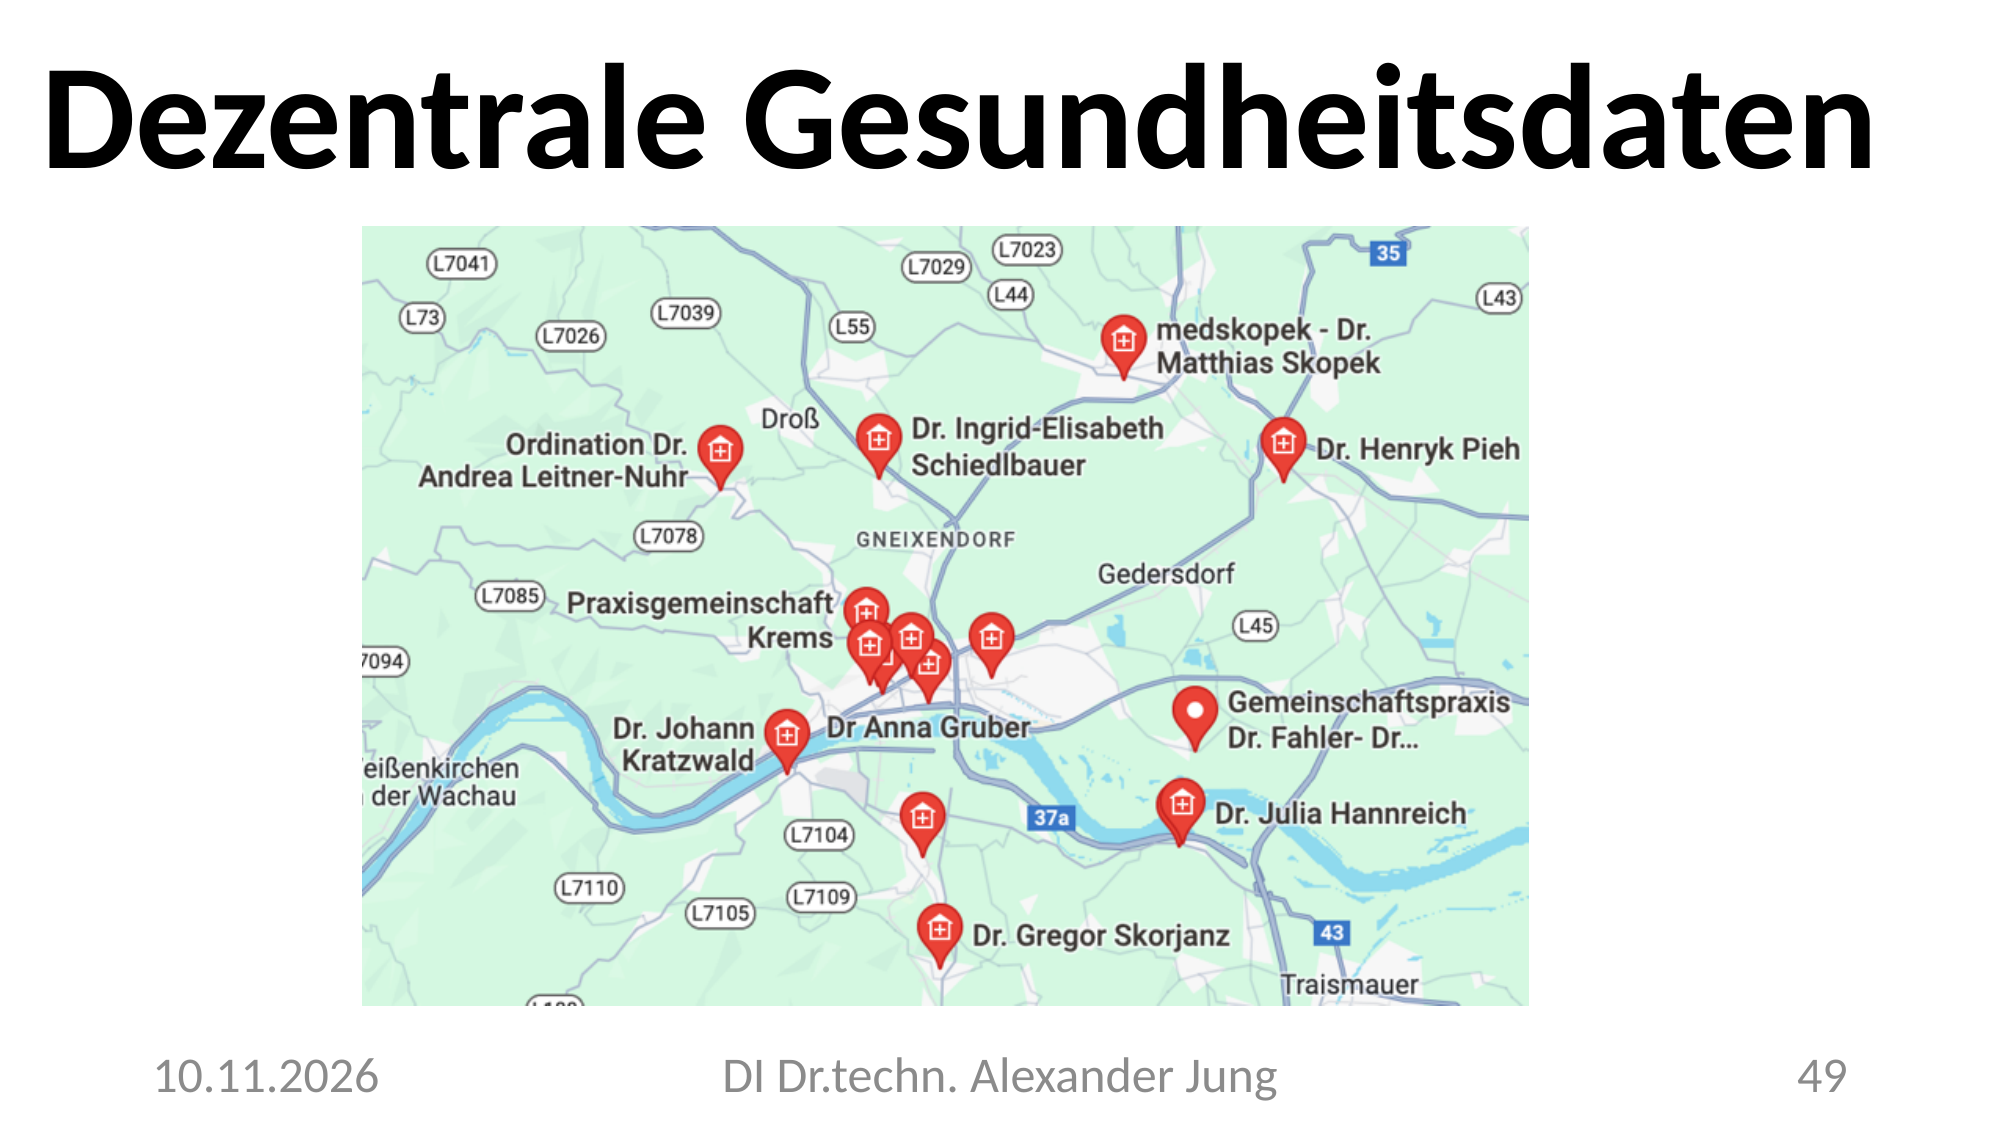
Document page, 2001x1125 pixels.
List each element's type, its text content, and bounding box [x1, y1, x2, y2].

picture [362, 226, 1529, 1006]
title Dezentrale Gesundheitsdaten [26, 0, 1918, 255]
footer DI Dr.techn. Alexander Jung [662, 1042, 1338, 1103]
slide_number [137, 1042, 588, 1103]
slide_number 49 [1412, 1042, 1863, 1103]
